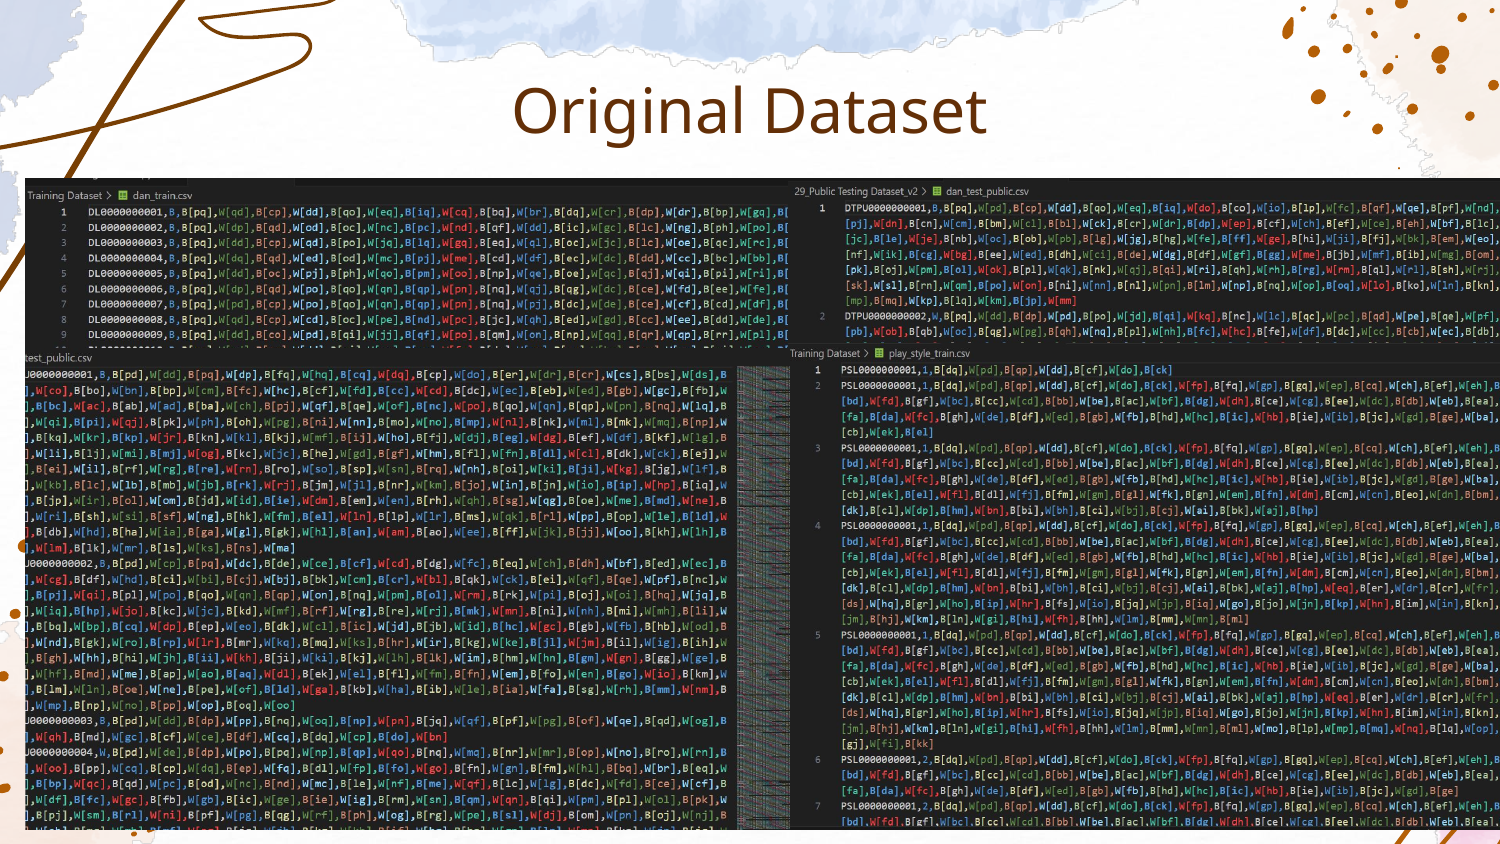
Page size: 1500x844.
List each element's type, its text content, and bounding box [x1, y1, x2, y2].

picture [0, 0, 177, 145]
picture [106, 99, 120, 122]
picture [204, 0, 411, 61]
picture [144, 0, 326, 61]
title Original Dataset [120, 61, 1380, 156]
picture [0, 0, 1500, 844]
picture [340, 0, 1219, 61]
